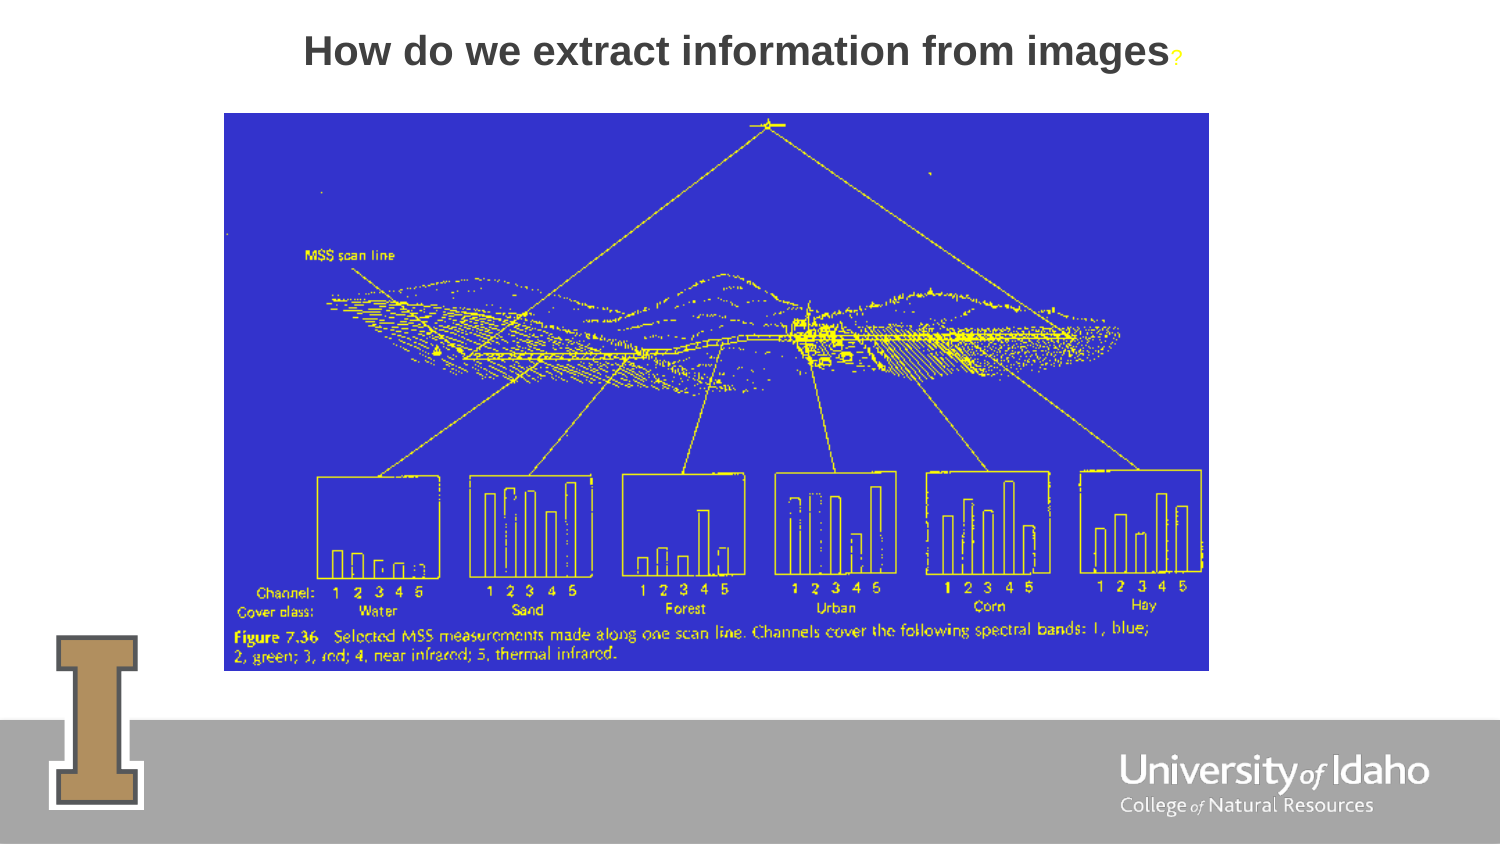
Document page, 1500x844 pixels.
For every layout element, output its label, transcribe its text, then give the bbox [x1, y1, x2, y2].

text_box How do we extract information from images? [288, 16, 1280, 82]
picture [223, 112, 1209, 671]
